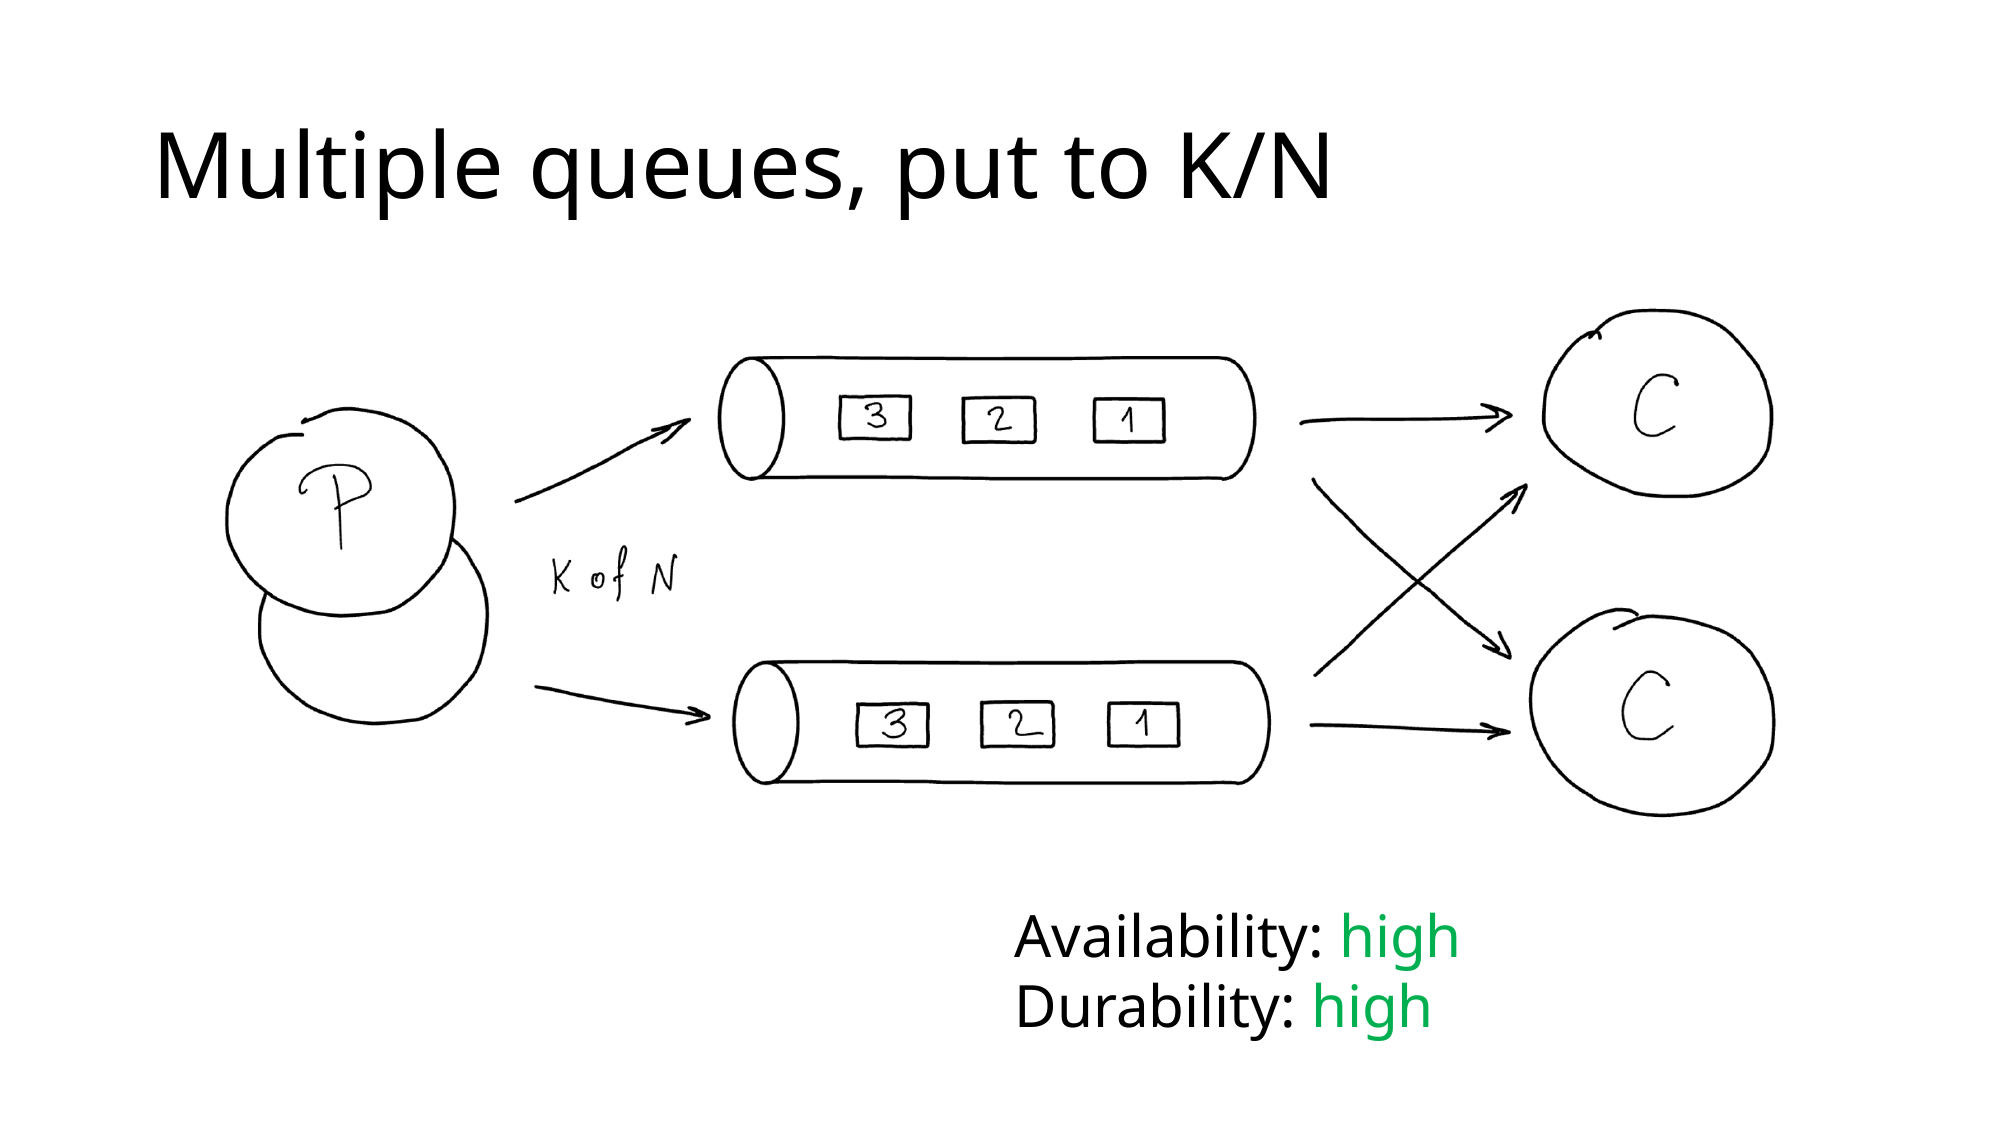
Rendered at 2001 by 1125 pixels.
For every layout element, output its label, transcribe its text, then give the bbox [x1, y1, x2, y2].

title Multiple queues, put to K/N [137, 59, 1863, 278]
text_box Availability: high Durability: high [999, 891, 1863, 1047]
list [206, 290, 1794, 835]
